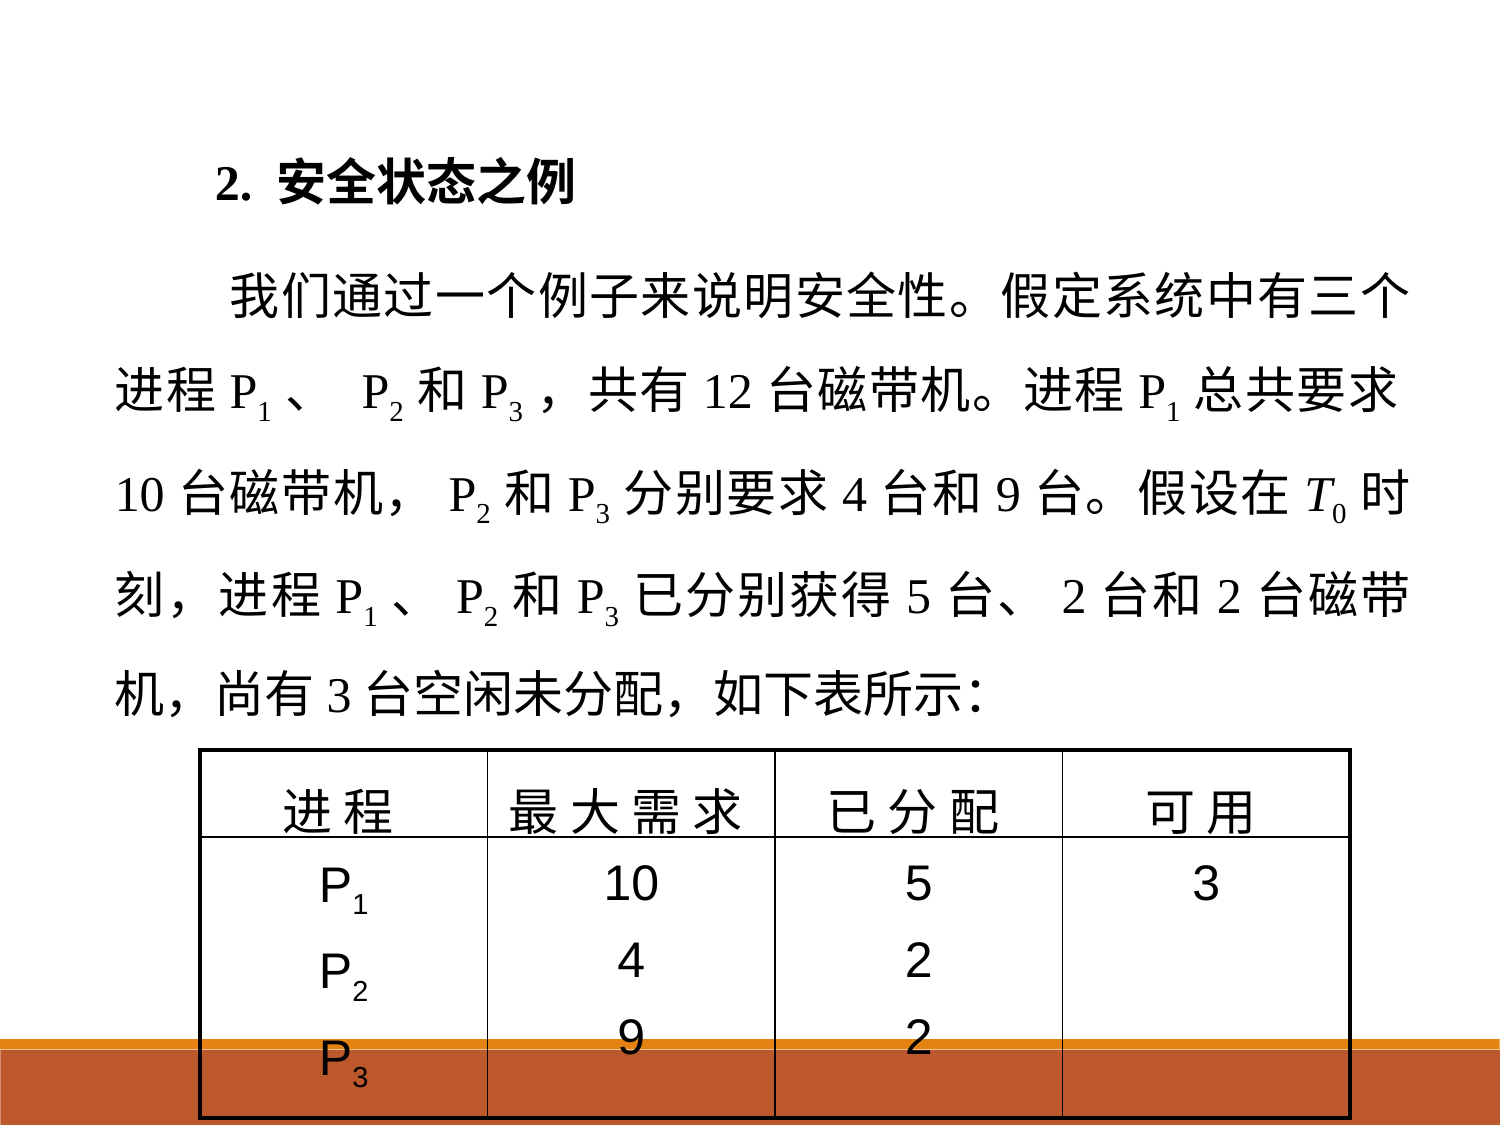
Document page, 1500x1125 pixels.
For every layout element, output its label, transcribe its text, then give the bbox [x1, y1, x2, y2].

table_header 进 程 [202, 752, 487, 836]
text_box 2. 安全状态之例 我们通过一个例子来说明安全性。假定系统中有三个进程P1、 P2和P3，共有12台磁带机。进程P1总共要求10台磁带机，P2和P3分别要求4台和9台。假设在T0时刻，进程P1、P2和P3已分别获得5台、2台和2台磁带机，尚有3台空闲未分配，如下表所示： [99, 112, 1425, 730]
table_cell 3 [1063, 838, 1348, 1116]
table_cell 10 4 9 [488, 838, 774, 1116]
table_cell 5 2 2 [776, 838, 1062, 1116]
table_cell P1 P2 P3 [202, 838, 487, 1116]
table_header 最 大 需 求 [488, 752, 774, 836]
table_header 可 用 [1063, 752, 1348, 836]
table_header 已 分 配 [776, 752, 1062, 836]
